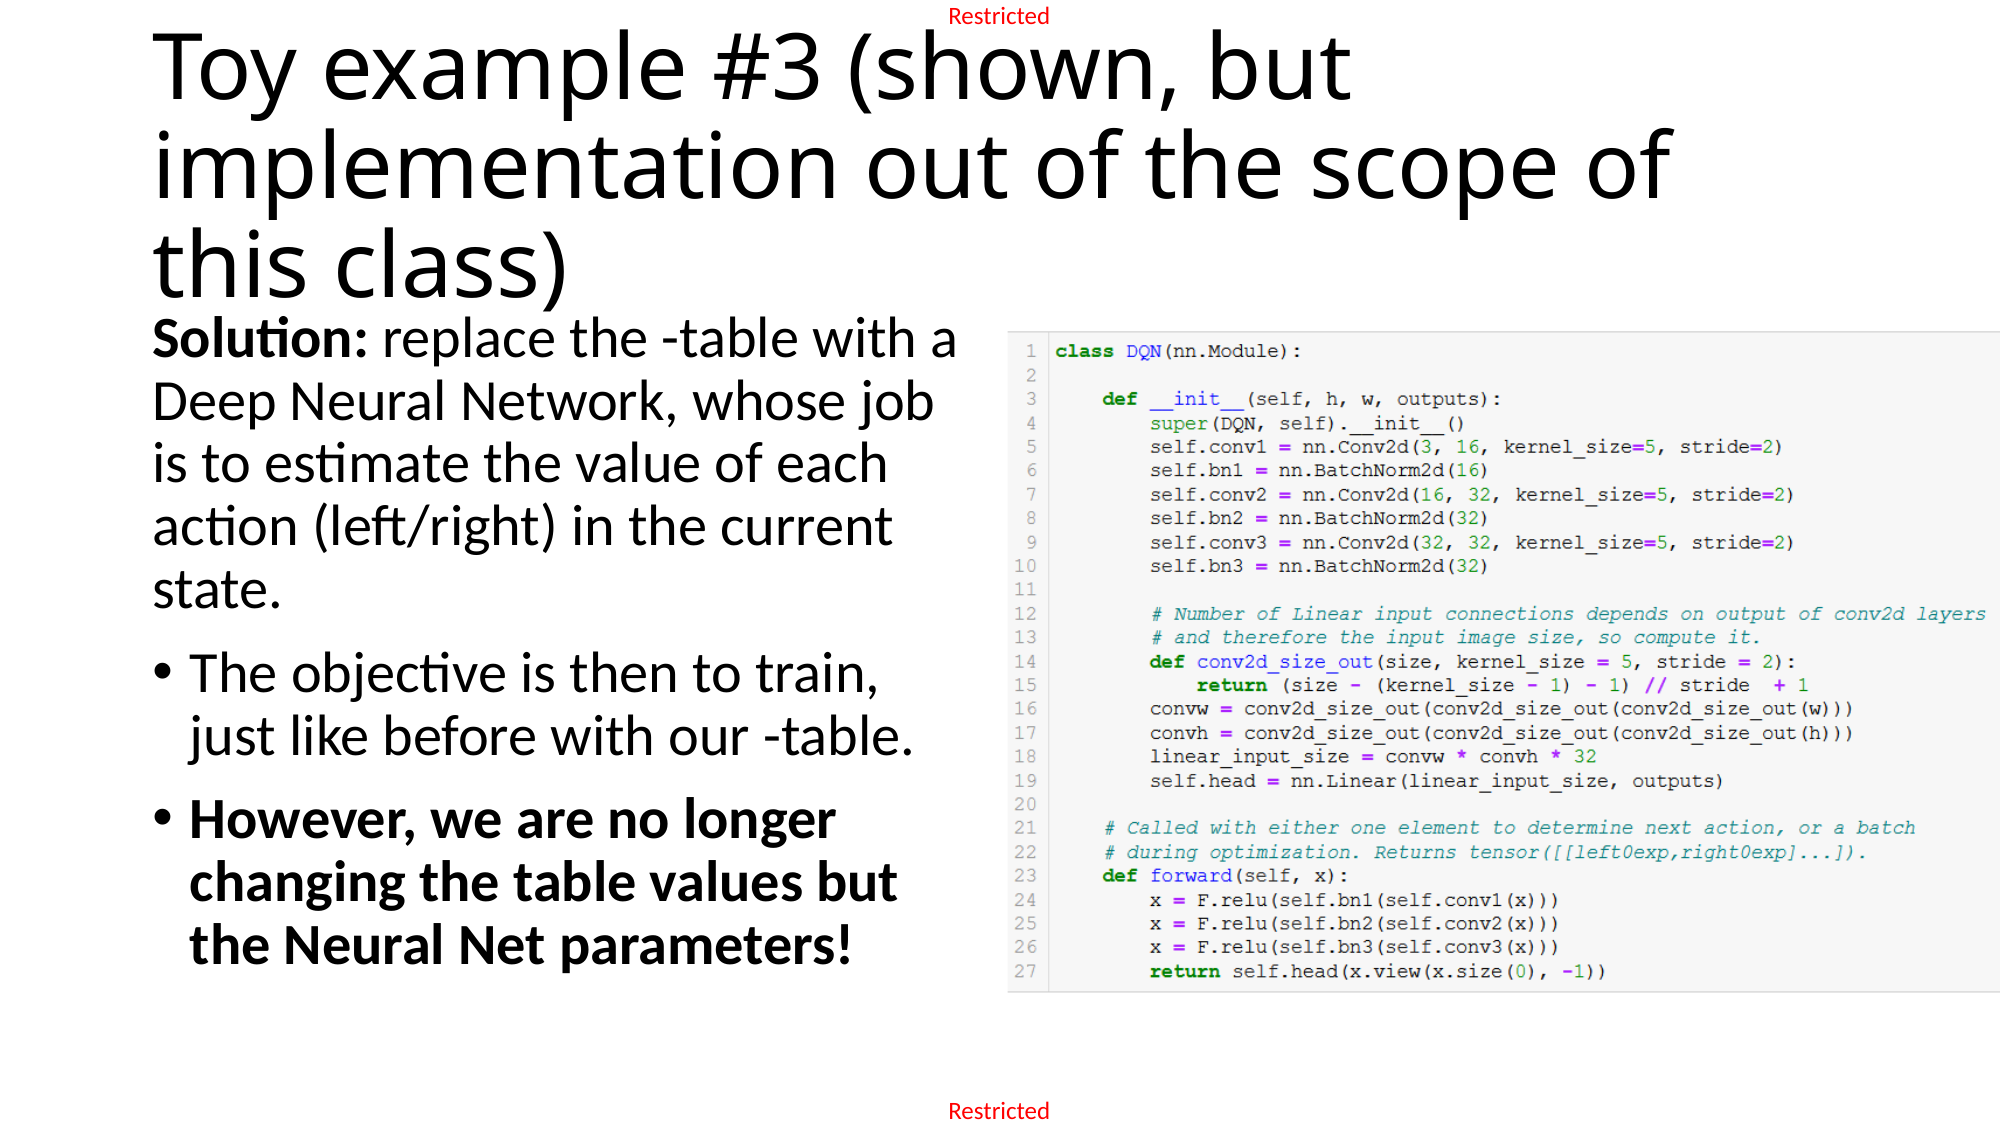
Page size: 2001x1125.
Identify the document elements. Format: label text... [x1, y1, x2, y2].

picture [1007, 324, 2000, 998]
title Toy example #3 (shown, but implementation out of the scope of this class) [137, 59, 1863, 278]
